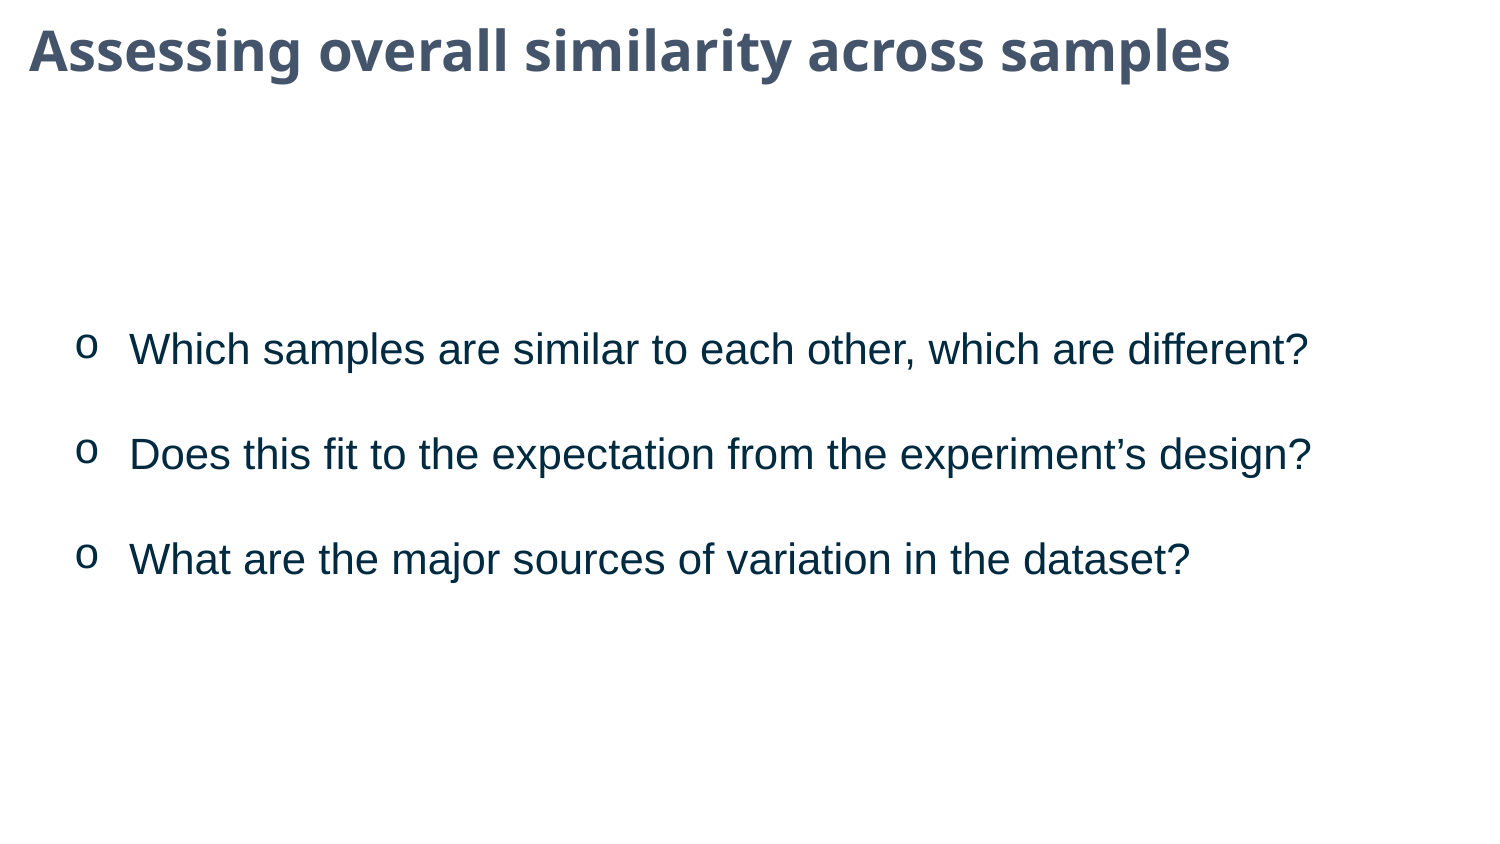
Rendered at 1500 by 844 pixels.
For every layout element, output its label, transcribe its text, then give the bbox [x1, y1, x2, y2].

text_box Assessing overall similarity across samples [29, 22, 1500, 144]
text_box Which samples are similar to each other, which are different? Does this fit to the expectation from the experiment’s design? What are the major sources of variation in the dataset? [61, 262, 1432, 694]
